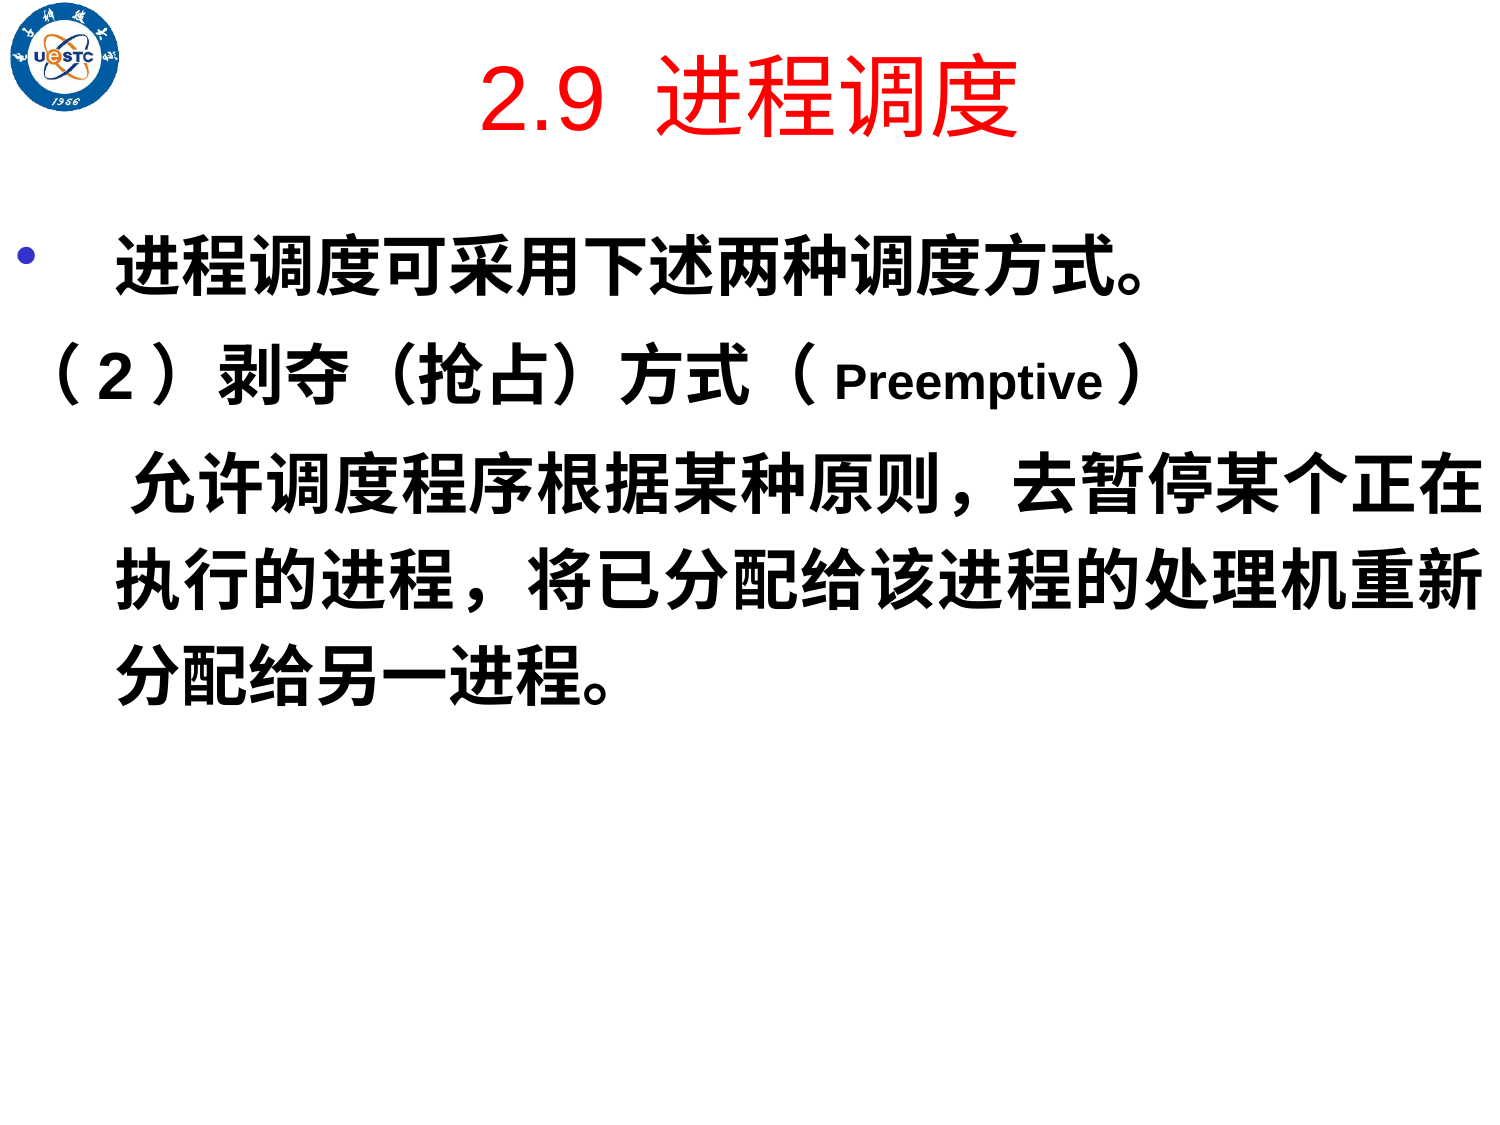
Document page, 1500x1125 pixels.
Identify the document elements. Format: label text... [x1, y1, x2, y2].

list 进程调度可采用下述两种调度方式。 （2）剥夺（抢占）方式（Preemptive） 允许调度程序根据某种原则，去暂停某个正在执行的进程，将已分配给该进程的处理机重新分配给另一进程。 [0, 200, 1500, 1075]
title 2.9 进程调度 [0, 0, 1500, 188]
